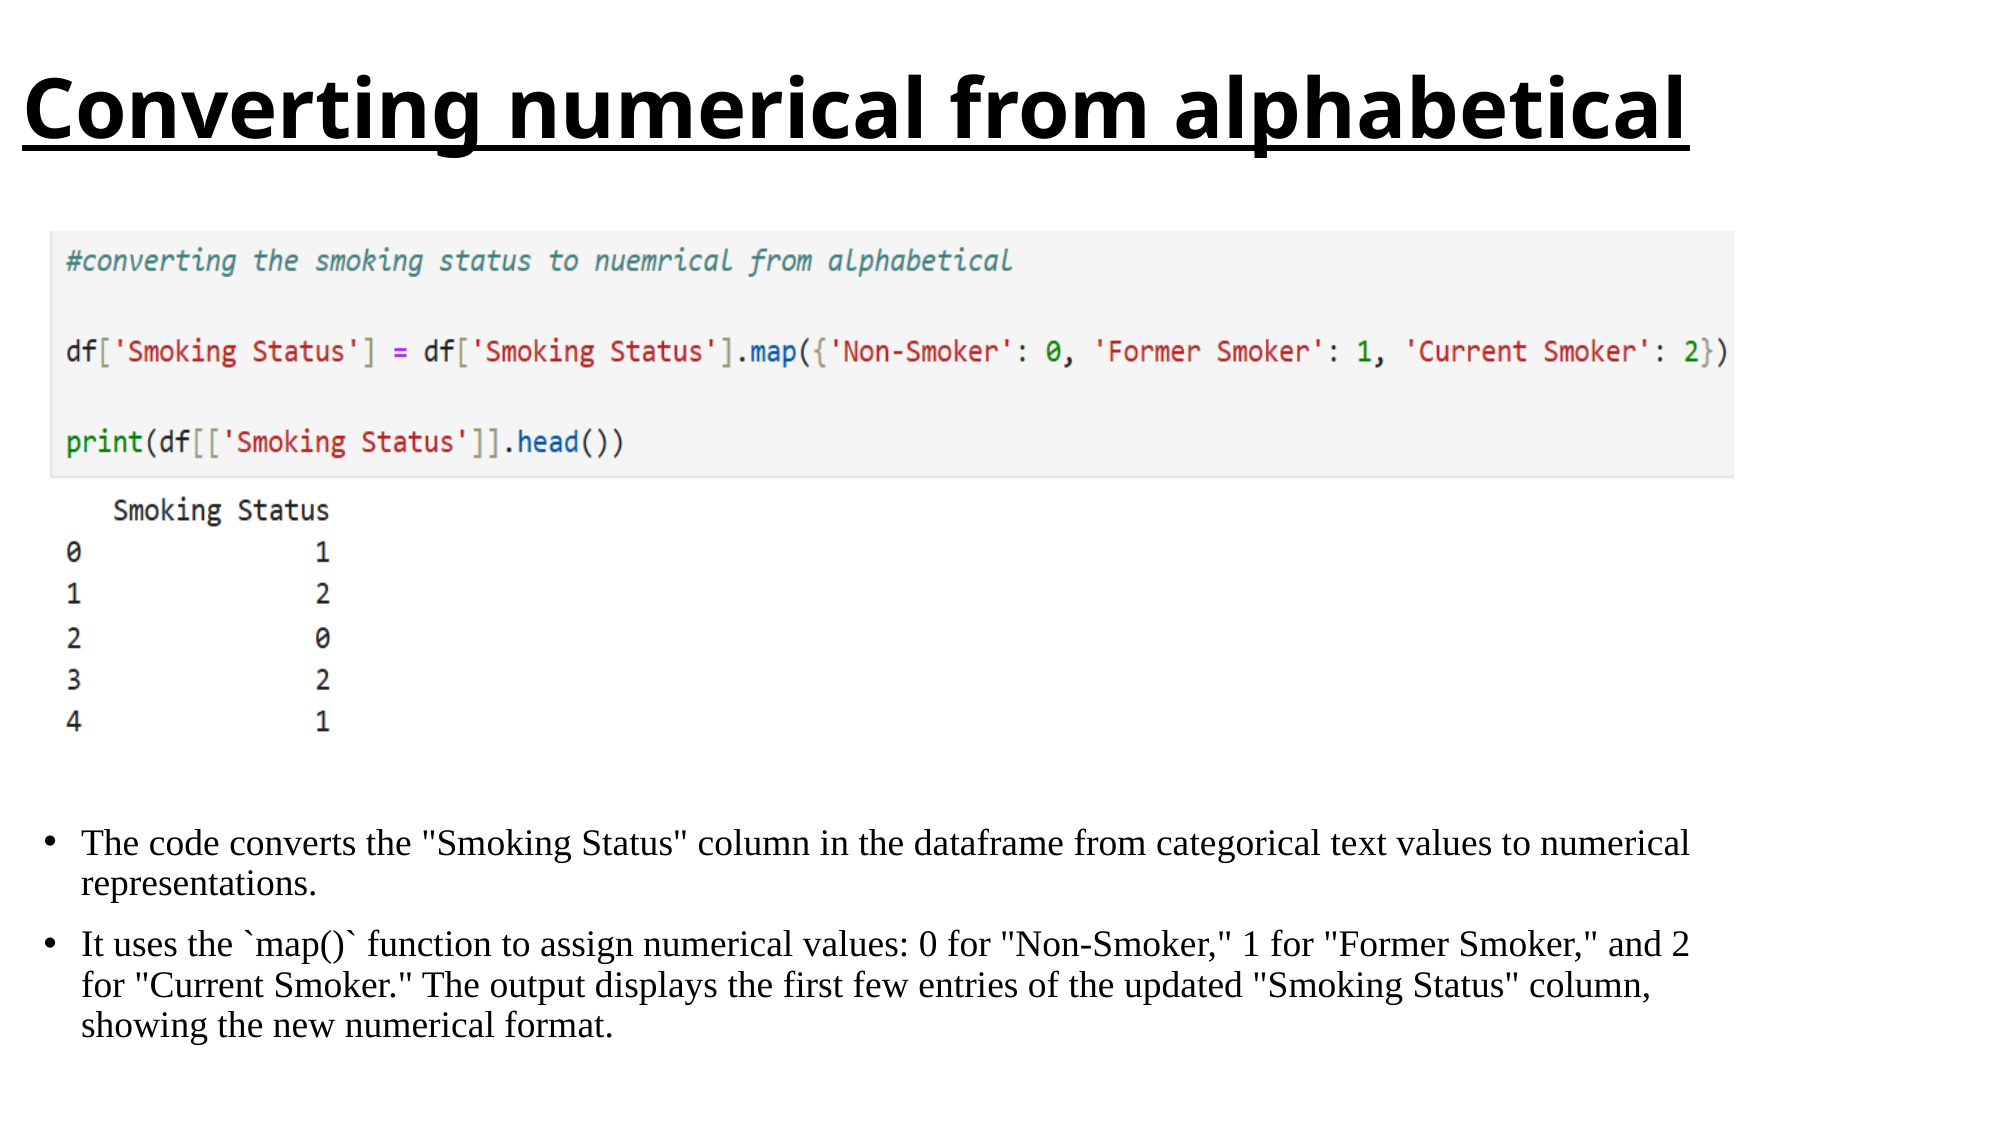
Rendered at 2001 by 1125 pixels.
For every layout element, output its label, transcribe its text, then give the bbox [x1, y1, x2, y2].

title Converting numerical from alphabetical [7, 2, 1976, 220]
picture [48, 231, 1734, 736]
list The code converts the "Smoking Status" column in the dataframe from categorical text values to numerical representations. It uses the `map()` function to assign numerical values: 0 for "Non-Smoker," 1 for "Former Smoker," and 2 for "Current Smoker." The output displays the first few entries of the updated "Smoking Status" column, showing the new numerical format. [28, 815, 1754, 1125]
